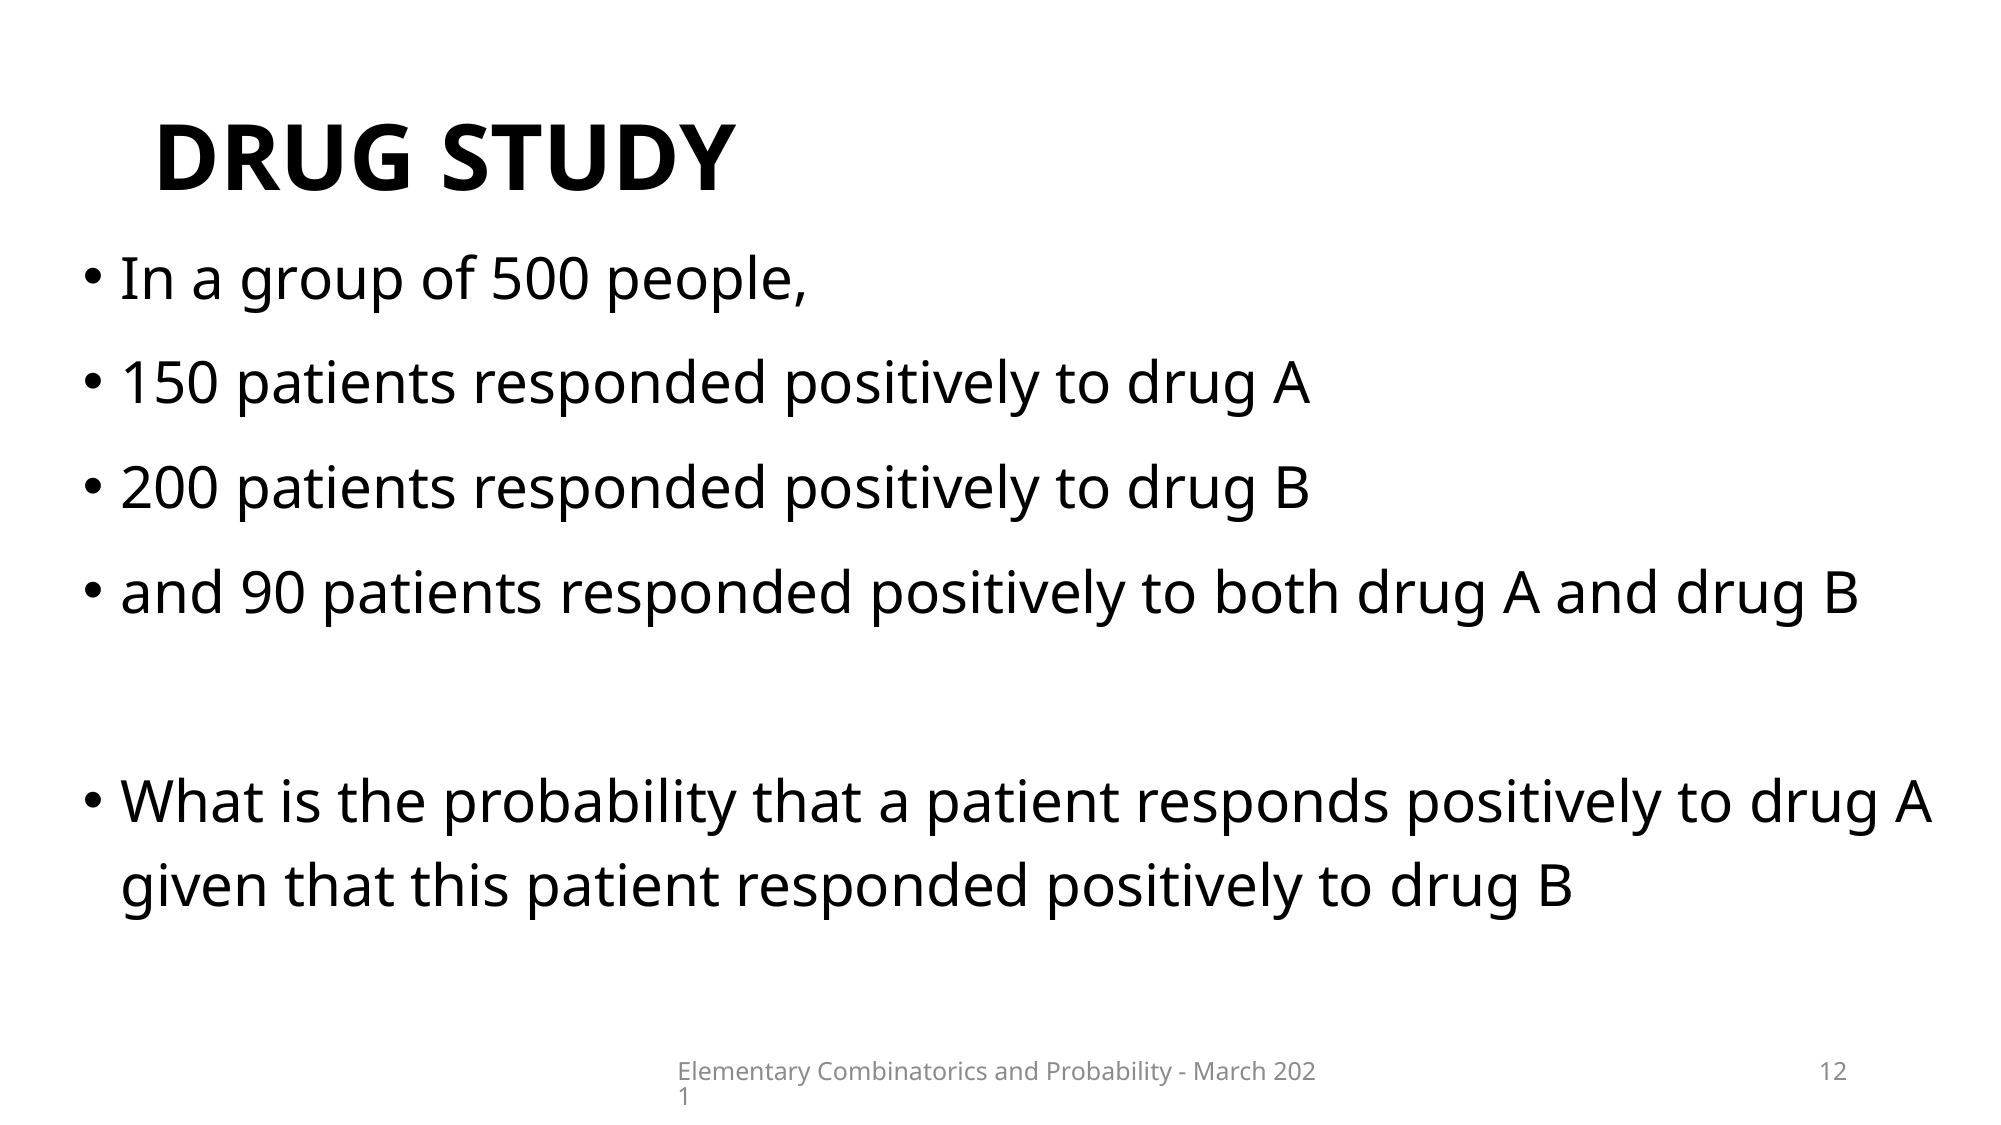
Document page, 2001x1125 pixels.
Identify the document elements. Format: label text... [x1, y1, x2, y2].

title Drug study [137, 52, 1863, 270]
footer Elementary Combinatorics and Probability - March 2021 [662, 1042, 1338, 1103]
slide_number 12 [1412, 1042, 1863, 1103]
